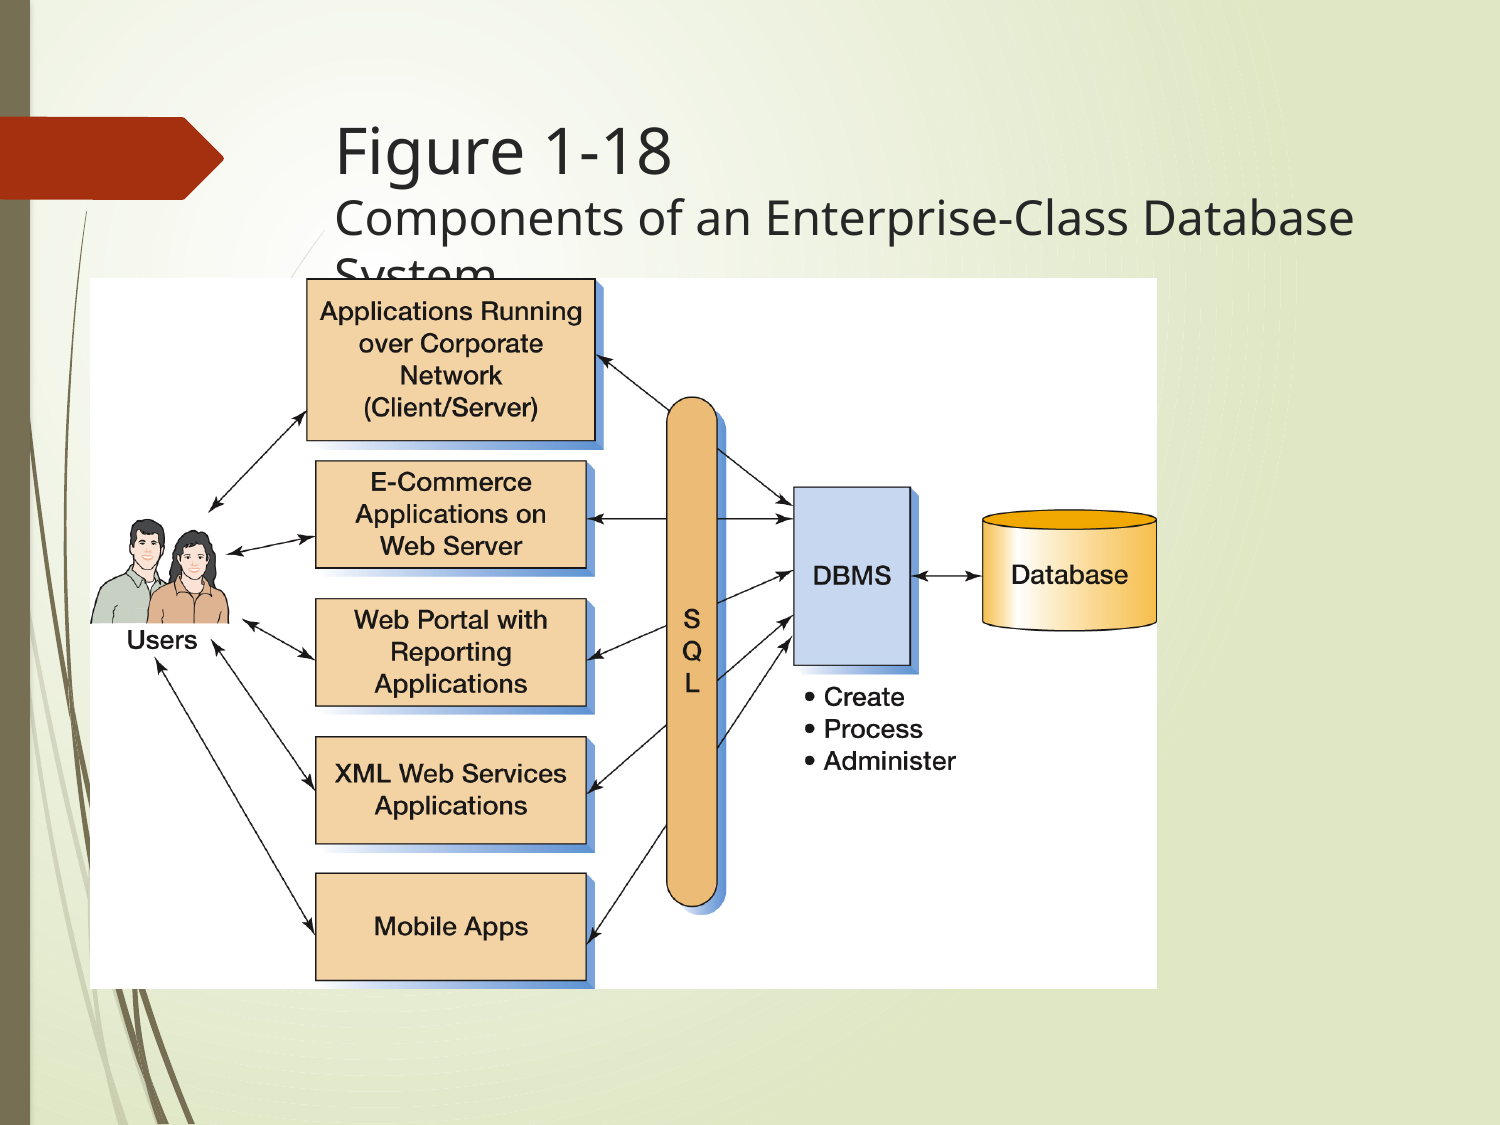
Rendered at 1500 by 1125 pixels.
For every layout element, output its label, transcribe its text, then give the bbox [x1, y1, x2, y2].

title Figure 1-18 Components of an Enterprise-Class Database System [319, 102, 1400, 313]
picture [89, 278, 1157, 989]
